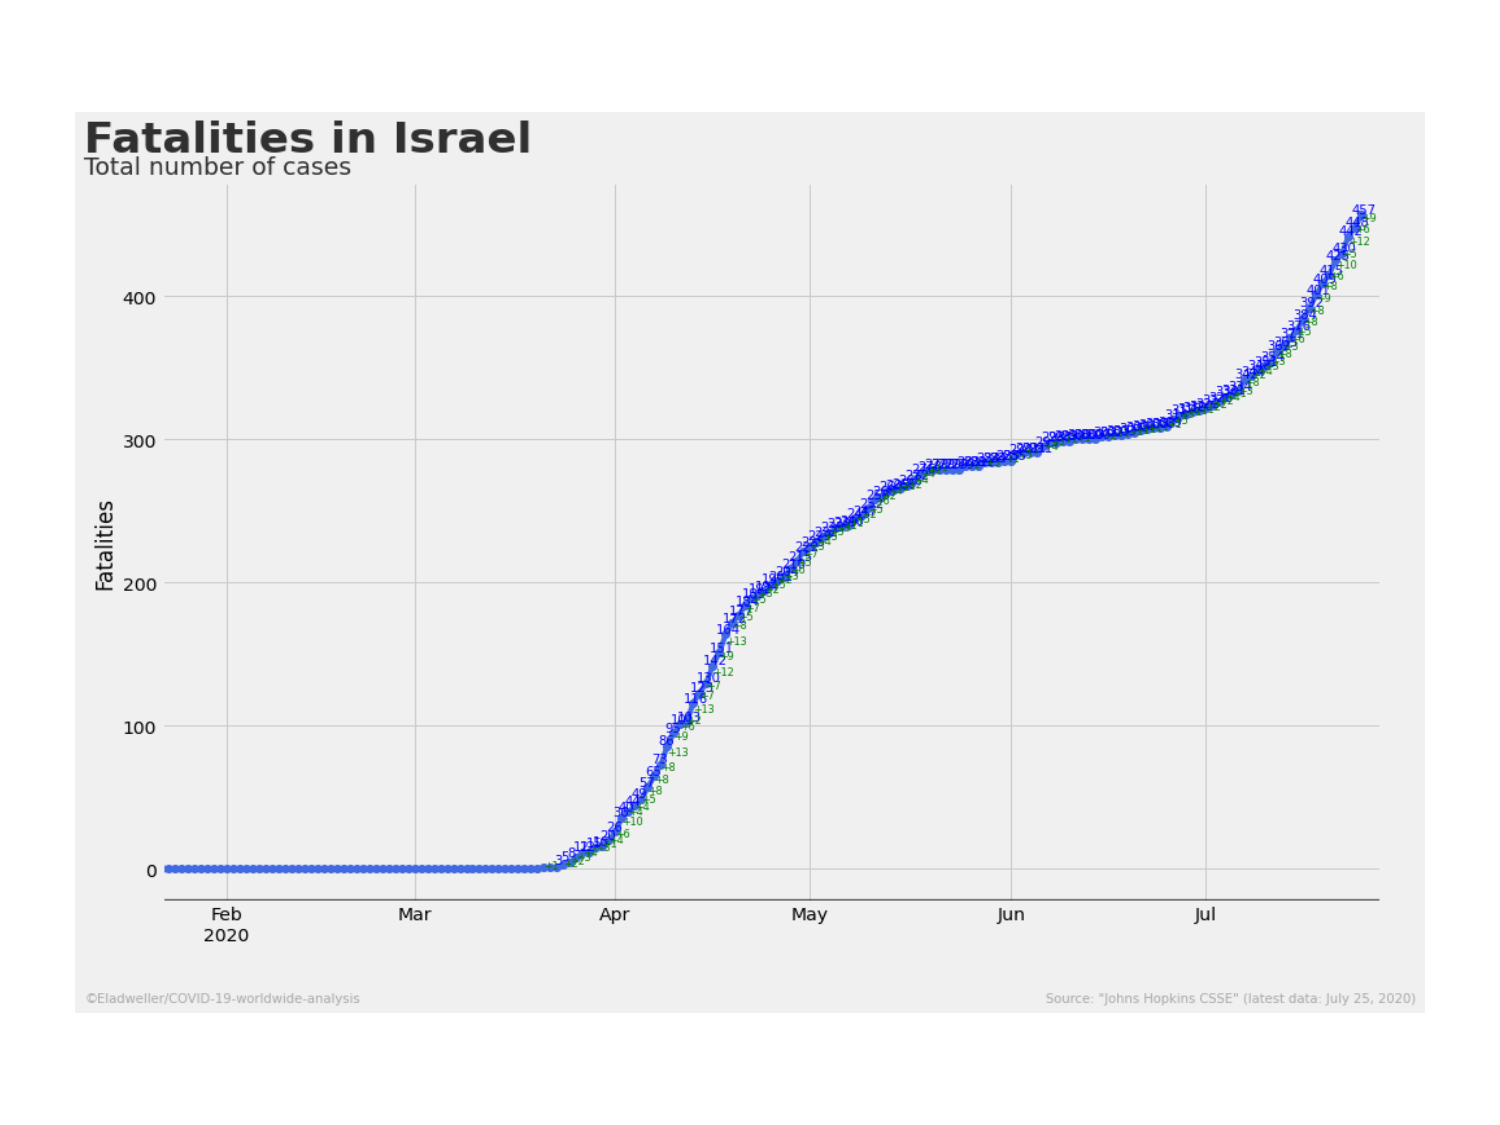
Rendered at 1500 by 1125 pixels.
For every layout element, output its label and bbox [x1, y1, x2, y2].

picture [74, 112, 1426, 1013]
